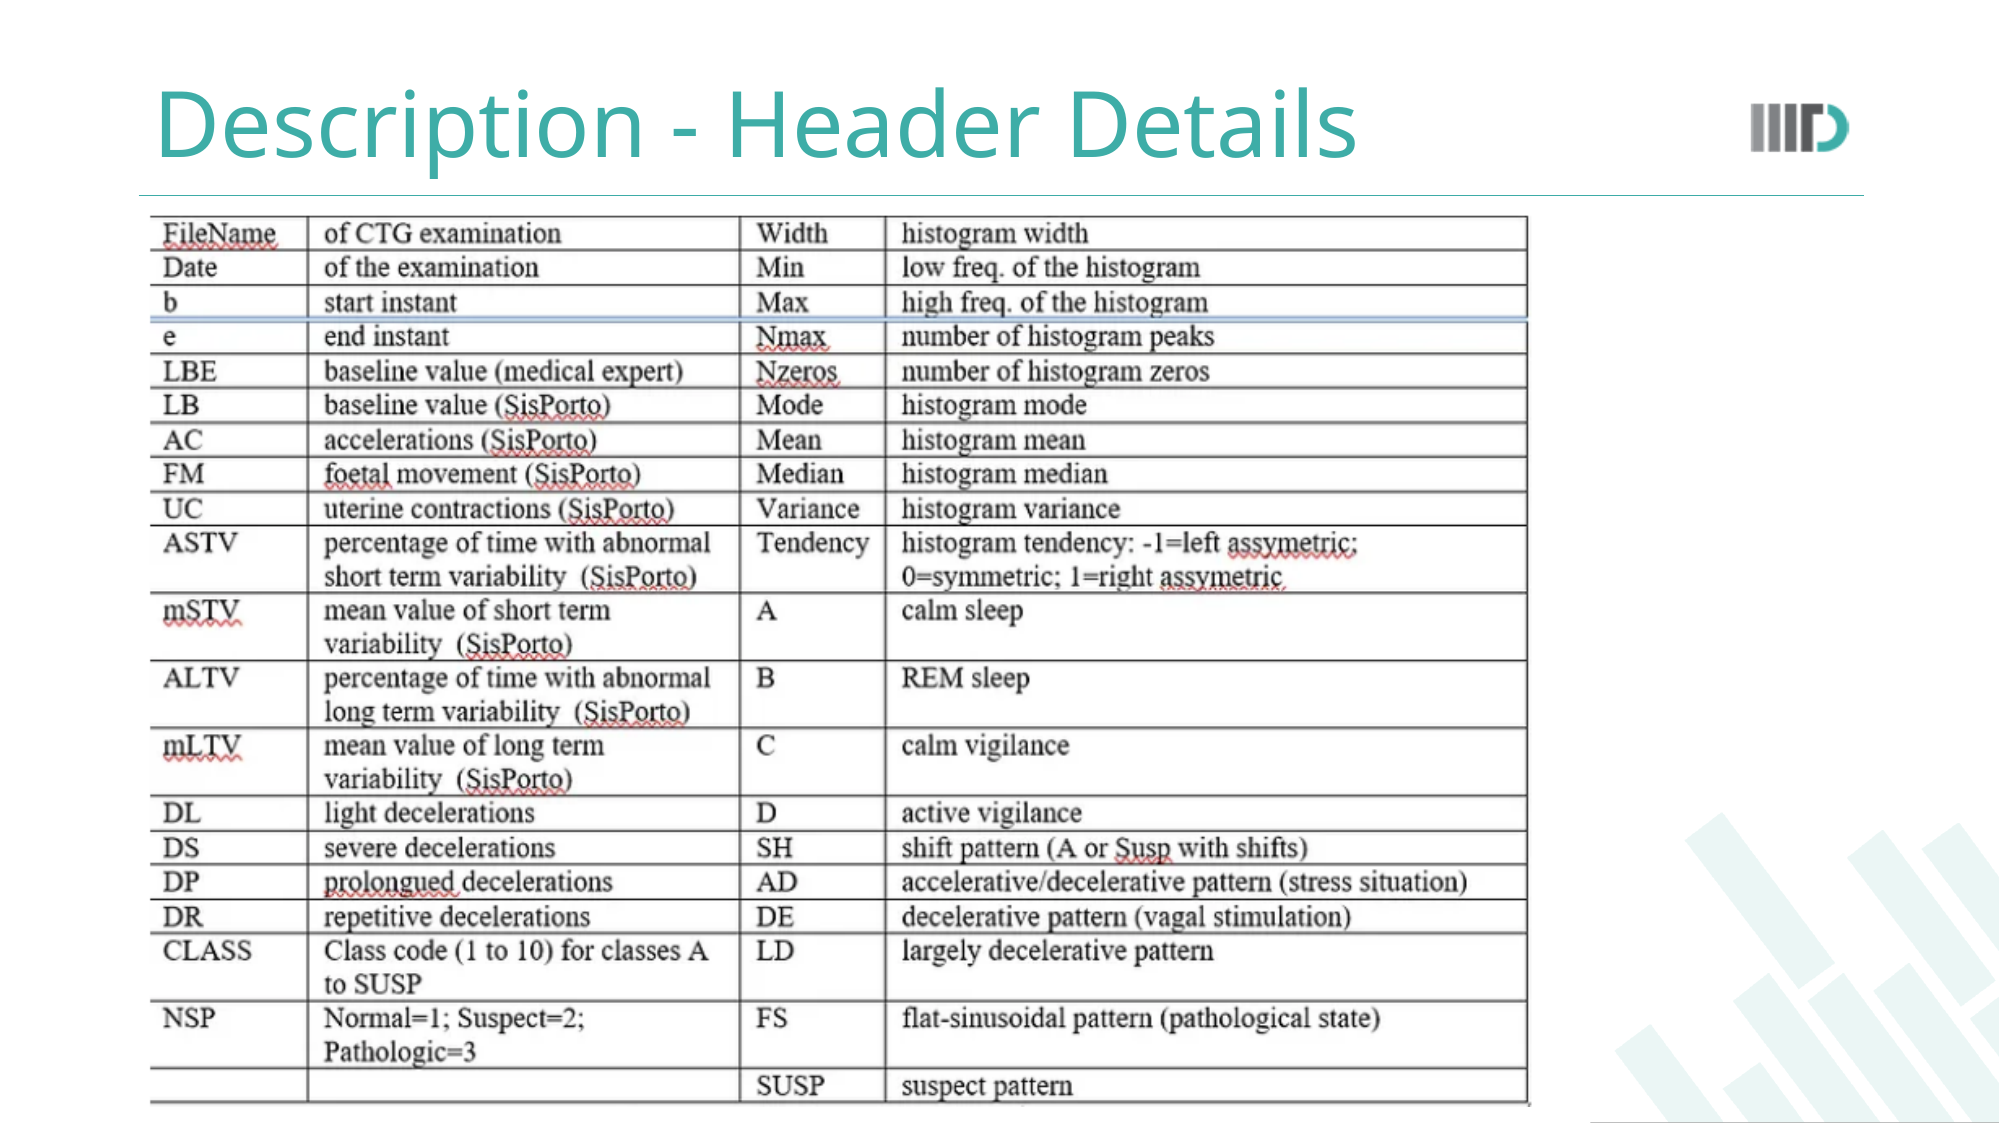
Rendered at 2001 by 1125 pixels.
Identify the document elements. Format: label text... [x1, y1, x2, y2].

title Description - Header Details [138, 60, 1689, 196]
picture [1732, 91, 1864, 165]
picture [118, 213, 1548, 1107]
picture [1590, 785, 2000, 1125]
